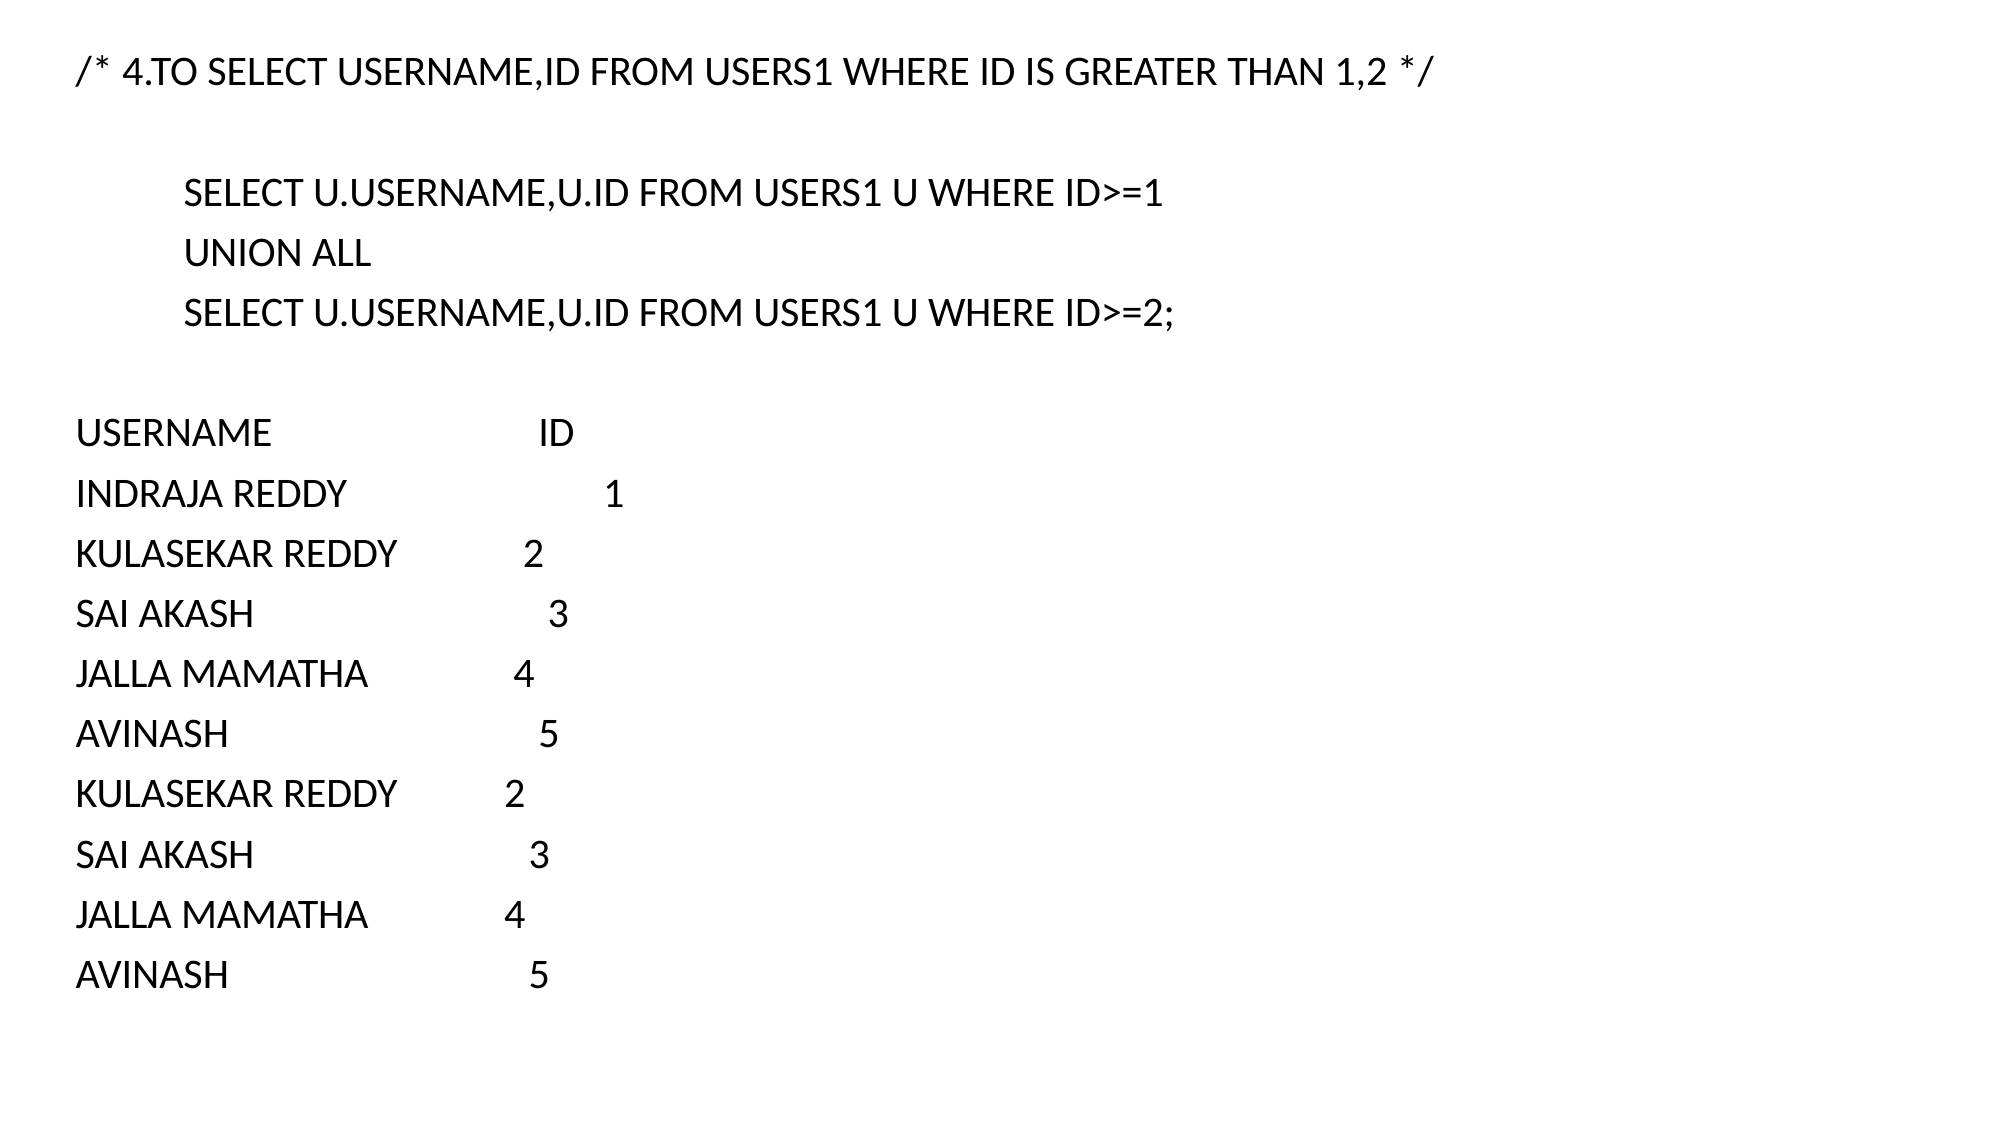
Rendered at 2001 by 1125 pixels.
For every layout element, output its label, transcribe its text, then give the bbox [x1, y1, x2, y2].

list /* 4.TO SELECT USERNAME,ID FROM USERS1 WHERE ID IS GREATER THAN 1,2 */ SELECT U.USERNAME,U.ID FROM USERS1 U WHERE ID>=1 UNION ALL SELECT U.USERNAME,U.ID FROM USERS1 U WHERE ID>=2; USERNAME ID INDRAJA REDDY 1 KULASEKAR REDDY 2 SAI AKASH 3 JALLA MAMATHA 4 AVINASH 5 KULASEKAR REDDY 2 SAI AKASH 3 JALLA MAMATHA 4 AVINASH 5 [60, 42, 1863, 1014]
